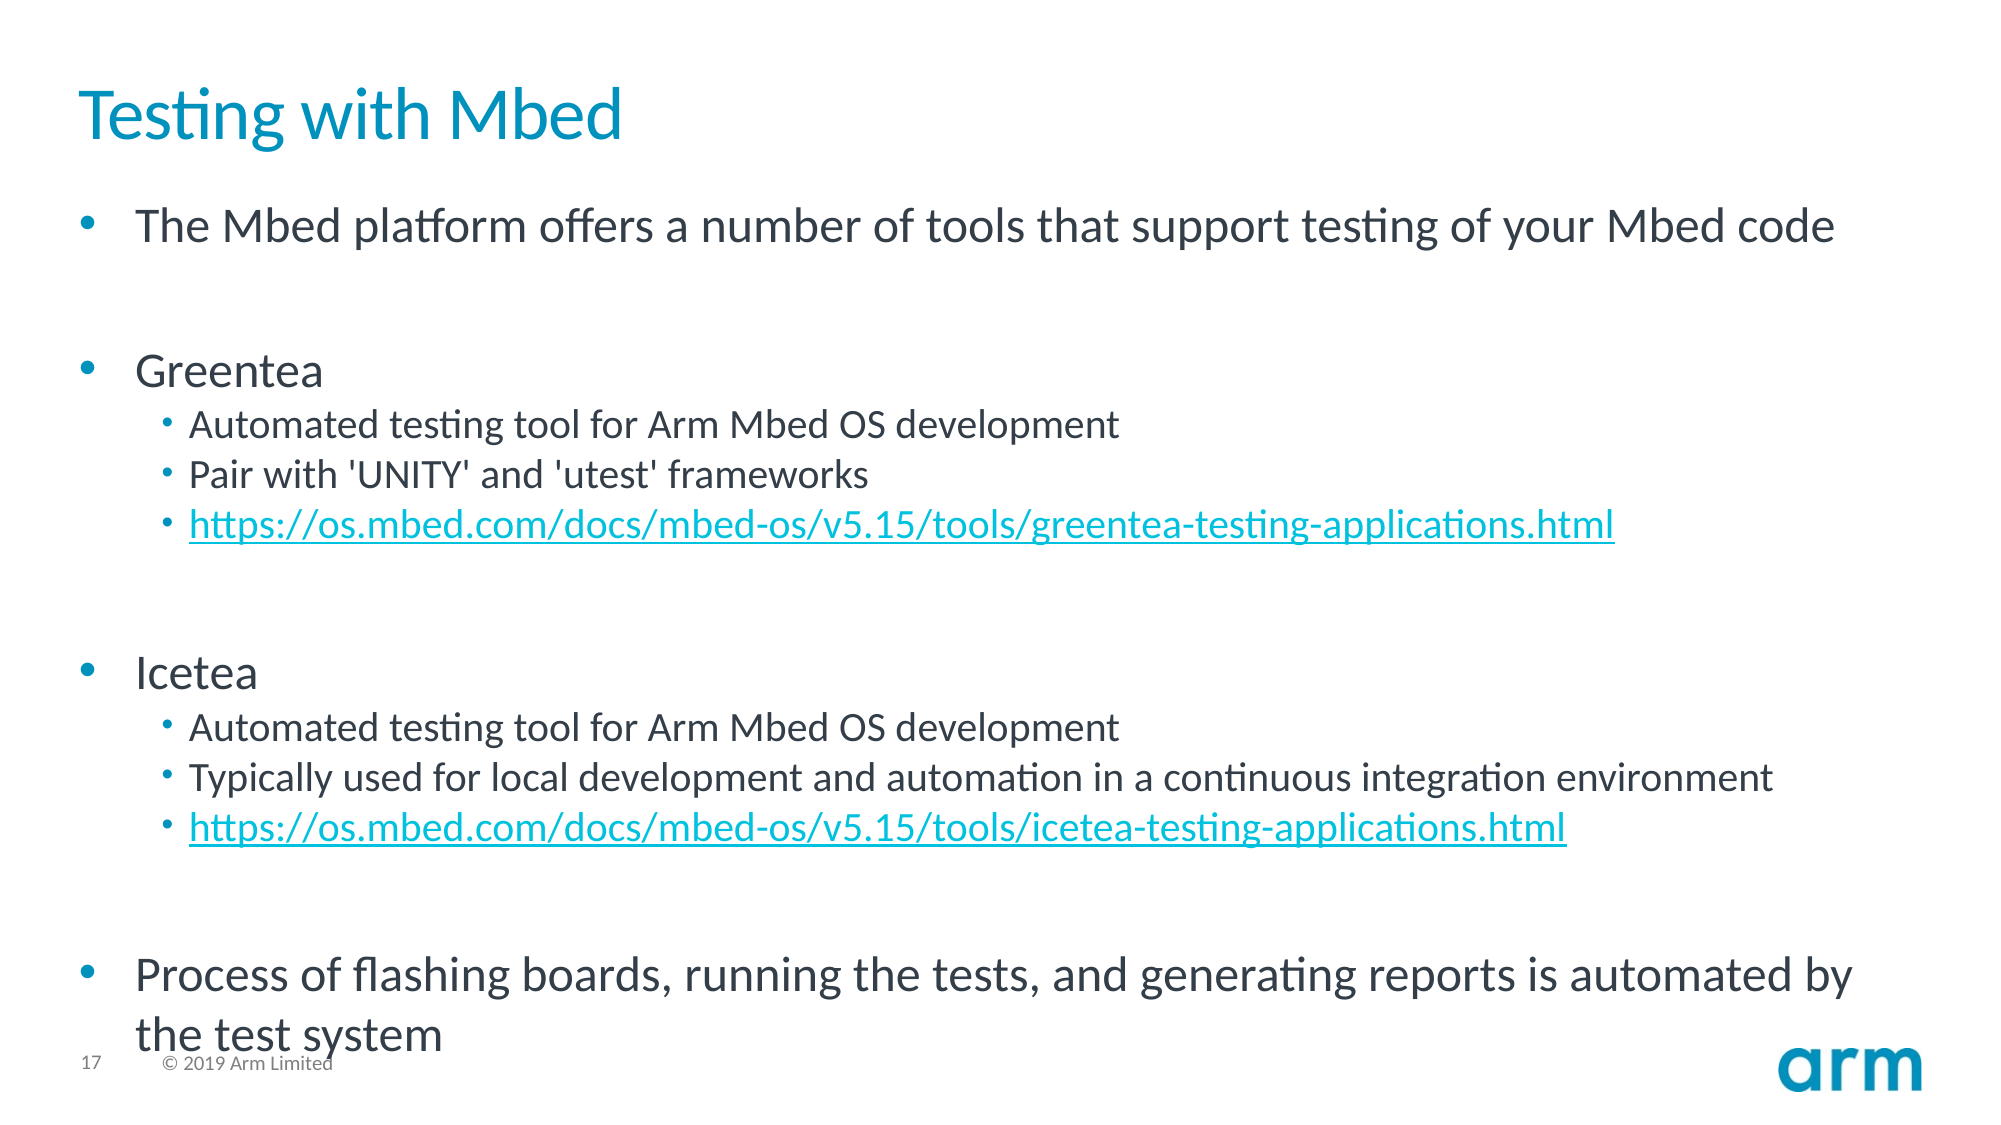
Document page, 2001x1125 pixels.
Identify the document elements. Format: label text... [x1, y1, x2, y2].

picture [1788, 1056, 1812, 1083]
list The Mbed platform offers a number of tools that support testing of your Mbed code Greentea Automated testing tool for Arm Mbed OS development Pair with 'UNITY' and 'utest' frameworks https://os.mbed.com/docs/mbed-os/v5.15/tools/greentea-testing-applications.html Icetea Automated testing tool for Arm Mbed OS development Typically used for local development and automation in a continuous integration environment https://os.mbed.com/docs/mbed-os/v5.15/tools/icetea-testing-applications.html Process of flashing boards, running the tests, and generating reports is automated by the test system [78, 192, 1922, 1004]
picture [1889, 1048, 1903, 1053]
picture [1778, 1048, 1794, 1067]
title Testing with Mbed [78, 78, 1922, 186]
picture [1911, 1048, 1922, 1062]
picture [1803, 1048, 1922, 1092]
picture [1778, 1072, 1794, 1092]
